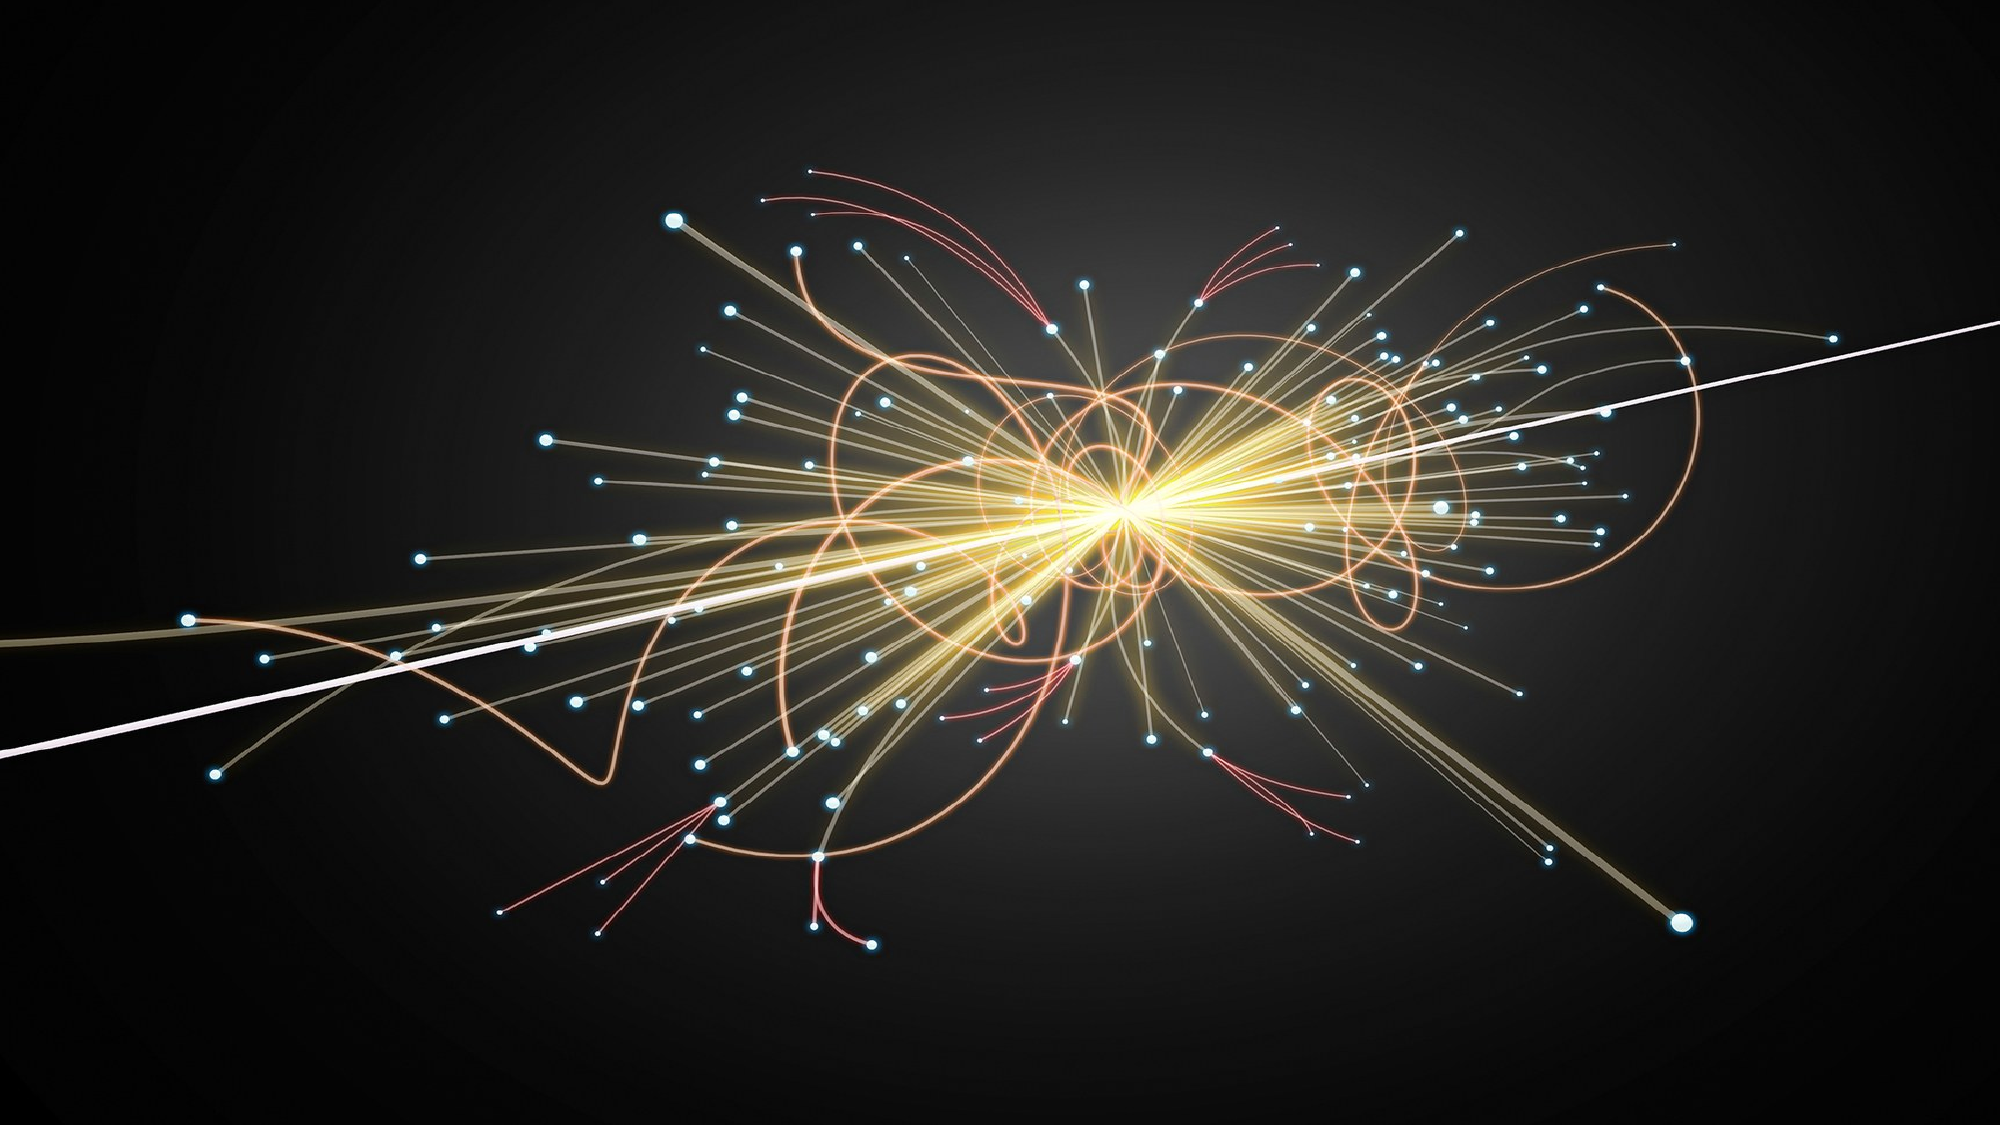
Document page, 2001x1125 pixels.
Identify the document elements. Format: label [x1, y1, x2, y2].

list [0, 0, 2000, 1125]
